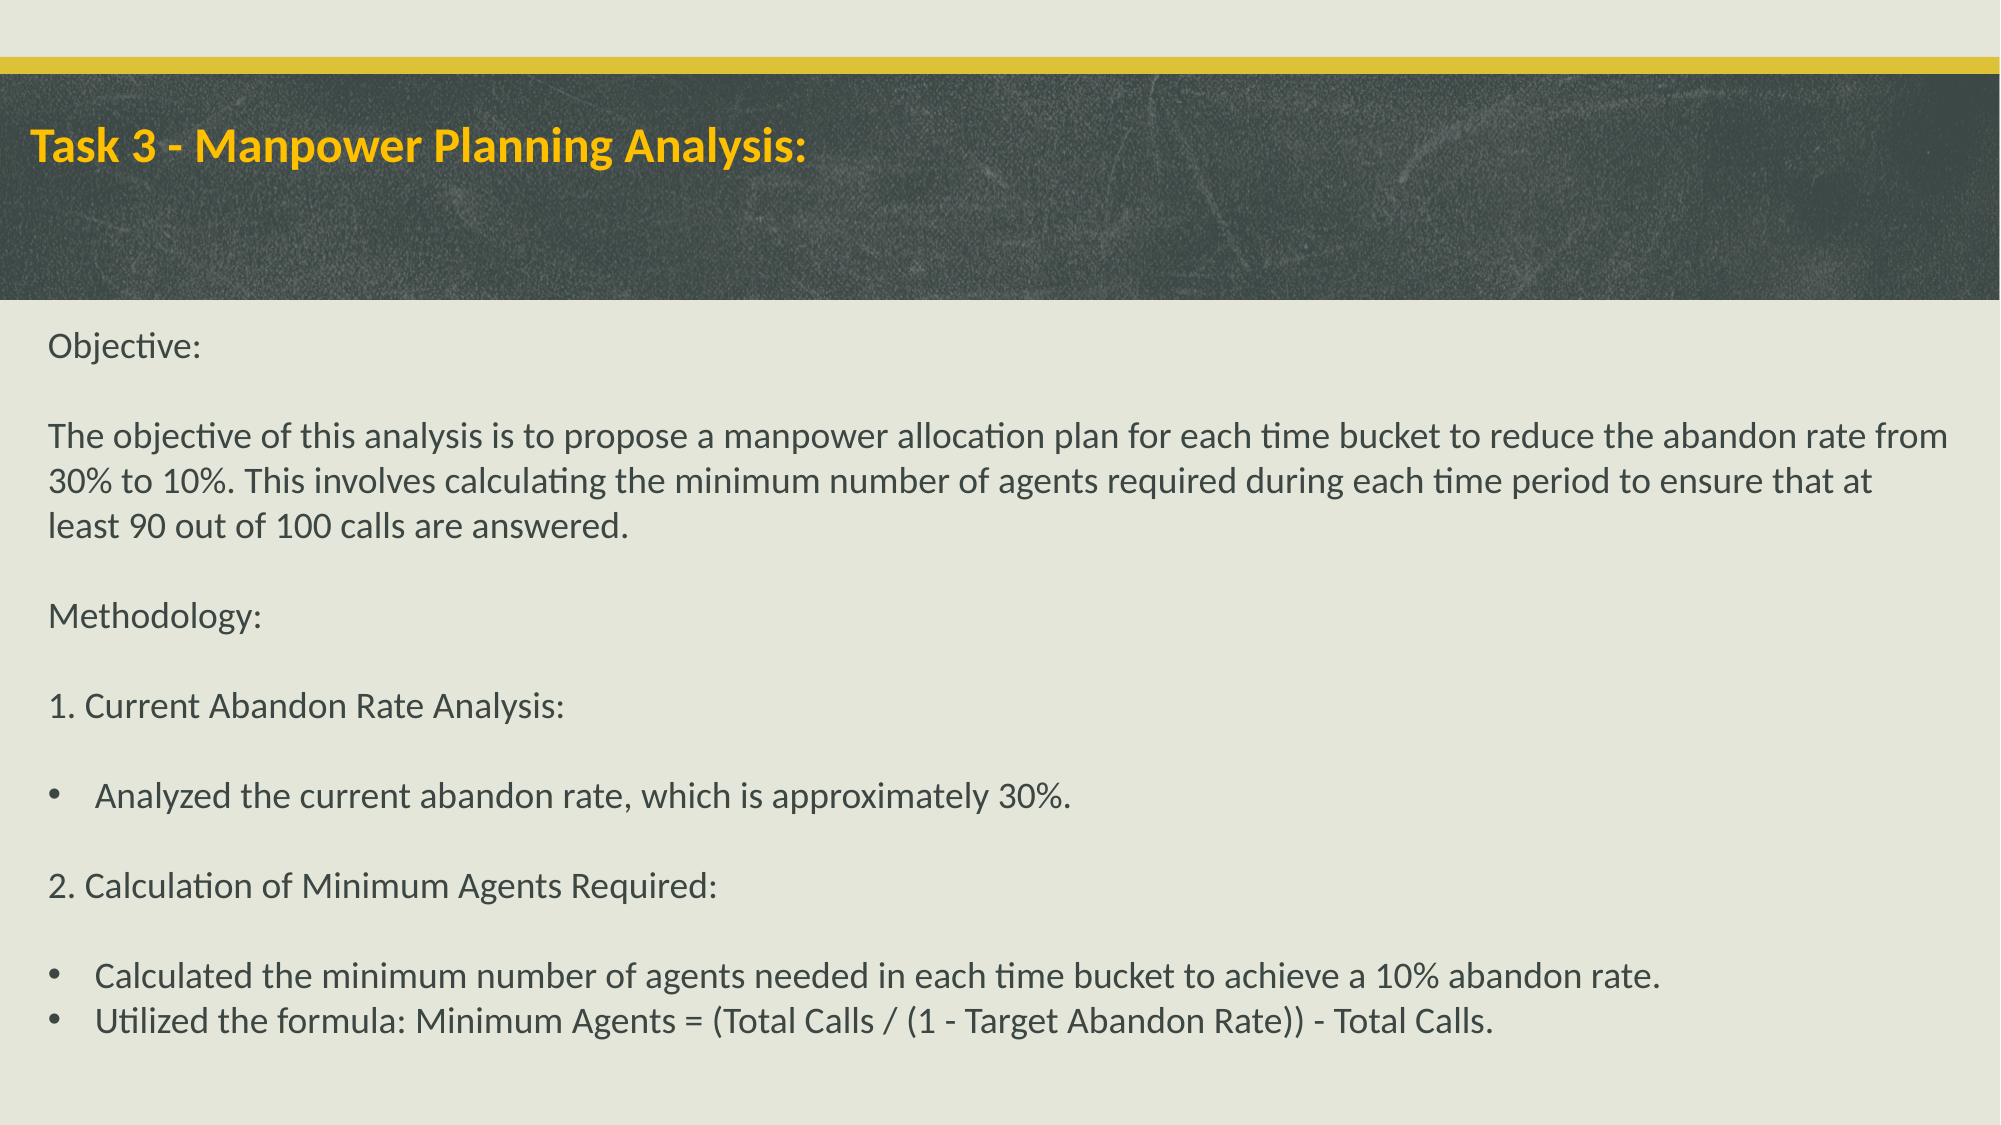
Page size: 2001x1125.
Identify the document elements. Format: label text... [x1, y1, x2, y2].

title Task 3 - Manpower Planning Analysis: [15, 106, 1950, 241]
text_box Objective: The objective of this analysis is to propose a manpower allocation plan for each time bucket to reduce the abandon rate from 30% to 10%. This involves calculating the minimum number of agents required during each time period to ensure that at least 90 out of 100 calls are answered. Methodology: 1. Current Abandon Rate Analysis: Analyzed the current abandon rate, which is approximately 30%. 2. Calculation of Minimum Agents Required: Calculated the minimum number of agents needed in each time bucket to achieve a 10% abandon rate. Utilized the formula: Minimum Agents = (Total Calls / (1 - Target Abandon Rate)) - Total Calls. [33, 313, 1967, 1048]
picture [0, 74, 2000, 300]
